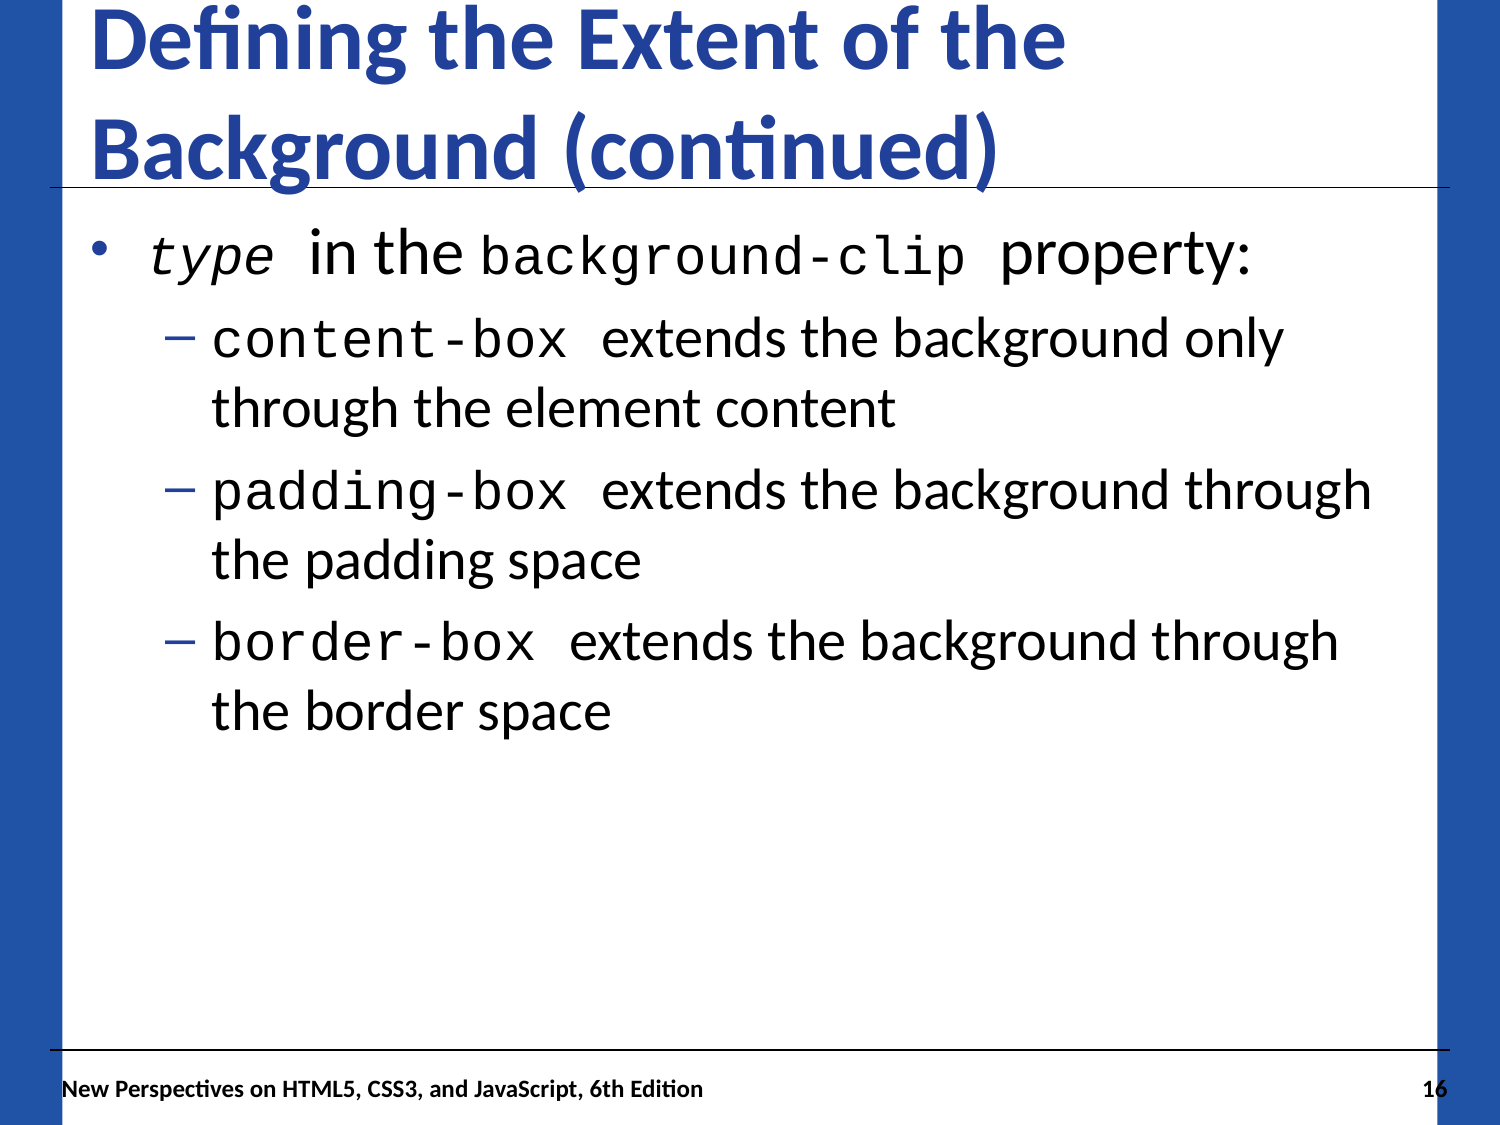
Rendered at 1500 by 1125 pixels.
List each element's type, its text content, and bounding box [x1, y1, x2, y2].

slide_number 16 [1397, 1050, 1463, 1125]
title Defining the Extent of the Background (continued) [74, 24, 1338, 151]
list type in the background-clip property: content-box extends the background only through the element content padding-box extends the background through the padding space border-box extends the background through the border space [74, 199, 1438, 1006]
footer New Perspectives on HTML5, CSS3, and JavaScript, 6th Edition [46, 1050, 1397, 1125]
